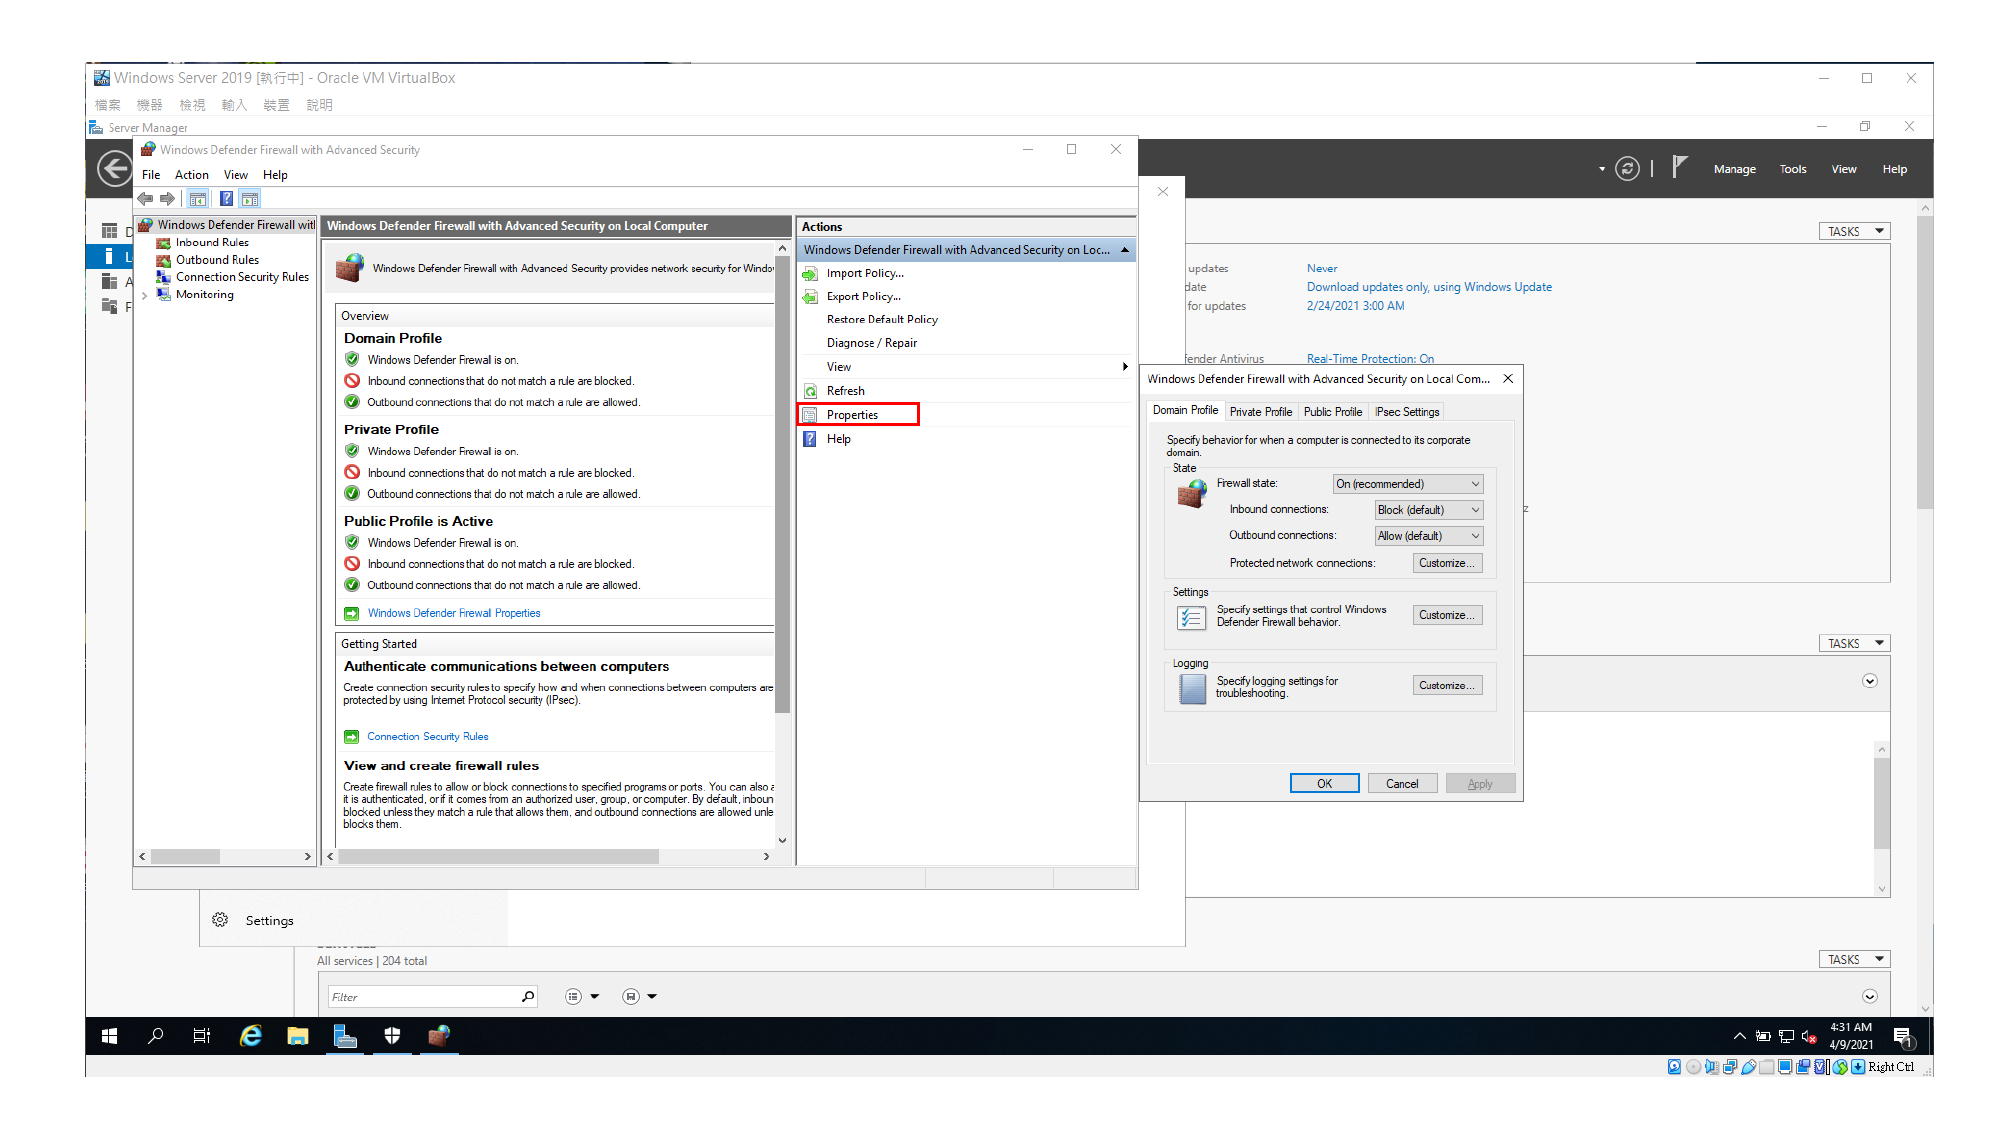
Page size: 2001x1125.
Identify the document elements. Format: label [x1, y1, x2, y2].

list [85, 62, 1934, 1077]
